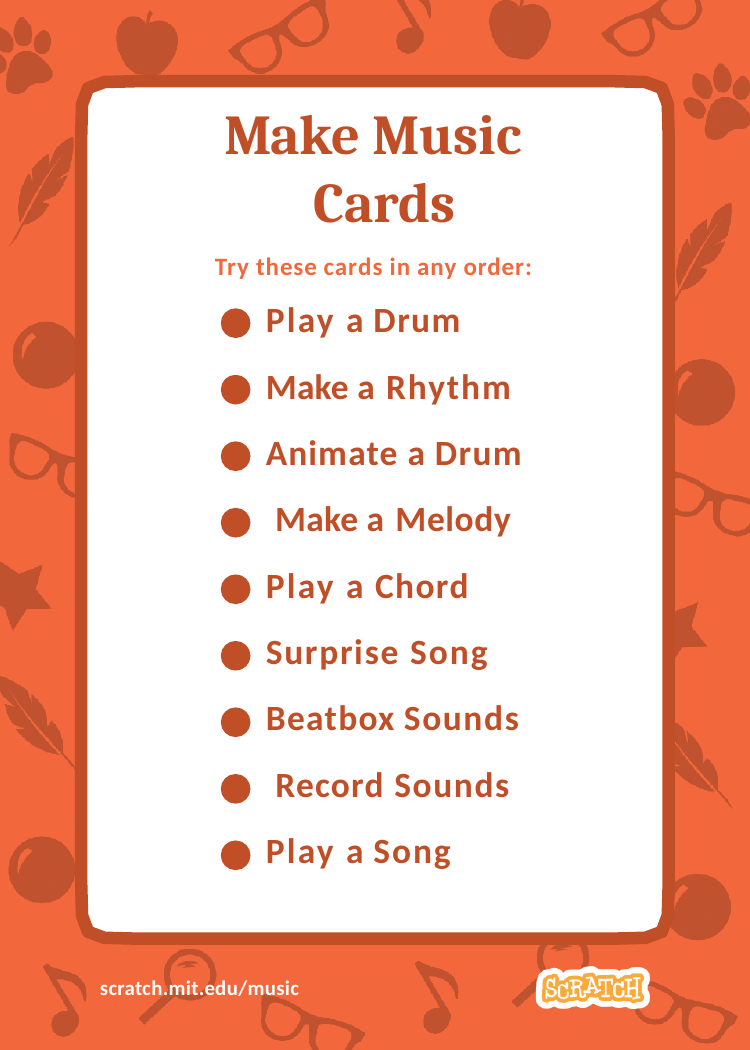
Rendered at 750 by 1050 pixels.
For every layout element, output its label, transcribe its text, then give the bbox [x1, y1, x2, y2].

text_box [220, 773, 251, 804]
text_box [220, 308, 251, 339]
text_box [220, 640, 251, 671]
text_box scratch.mit.edu/music [97, 974, 304, 1000]
text_box [0, 0, 750, 1050]
text_box [81, 81, 669, 939]
text_box [220, 441, 251, 472]
list Try these cards in any order: Play a Drum Make a Rhythm Animate a Drum Make a Melody Play a Chord Surprise Song Beatbox Sounds Record Sounds Play a Song [212, 249, 538, 937]
title Make Music Cards [222, 98, 529, 249]
text_box [220, 707, 251, 738]
text_box [535, 966, 650, 1009]
text_box [220, 840, 251, 871]
text_box [220, 374, 251, 405]
text_box [220, 574, 251, 605]
text_box [220, 507, 251, 538]
